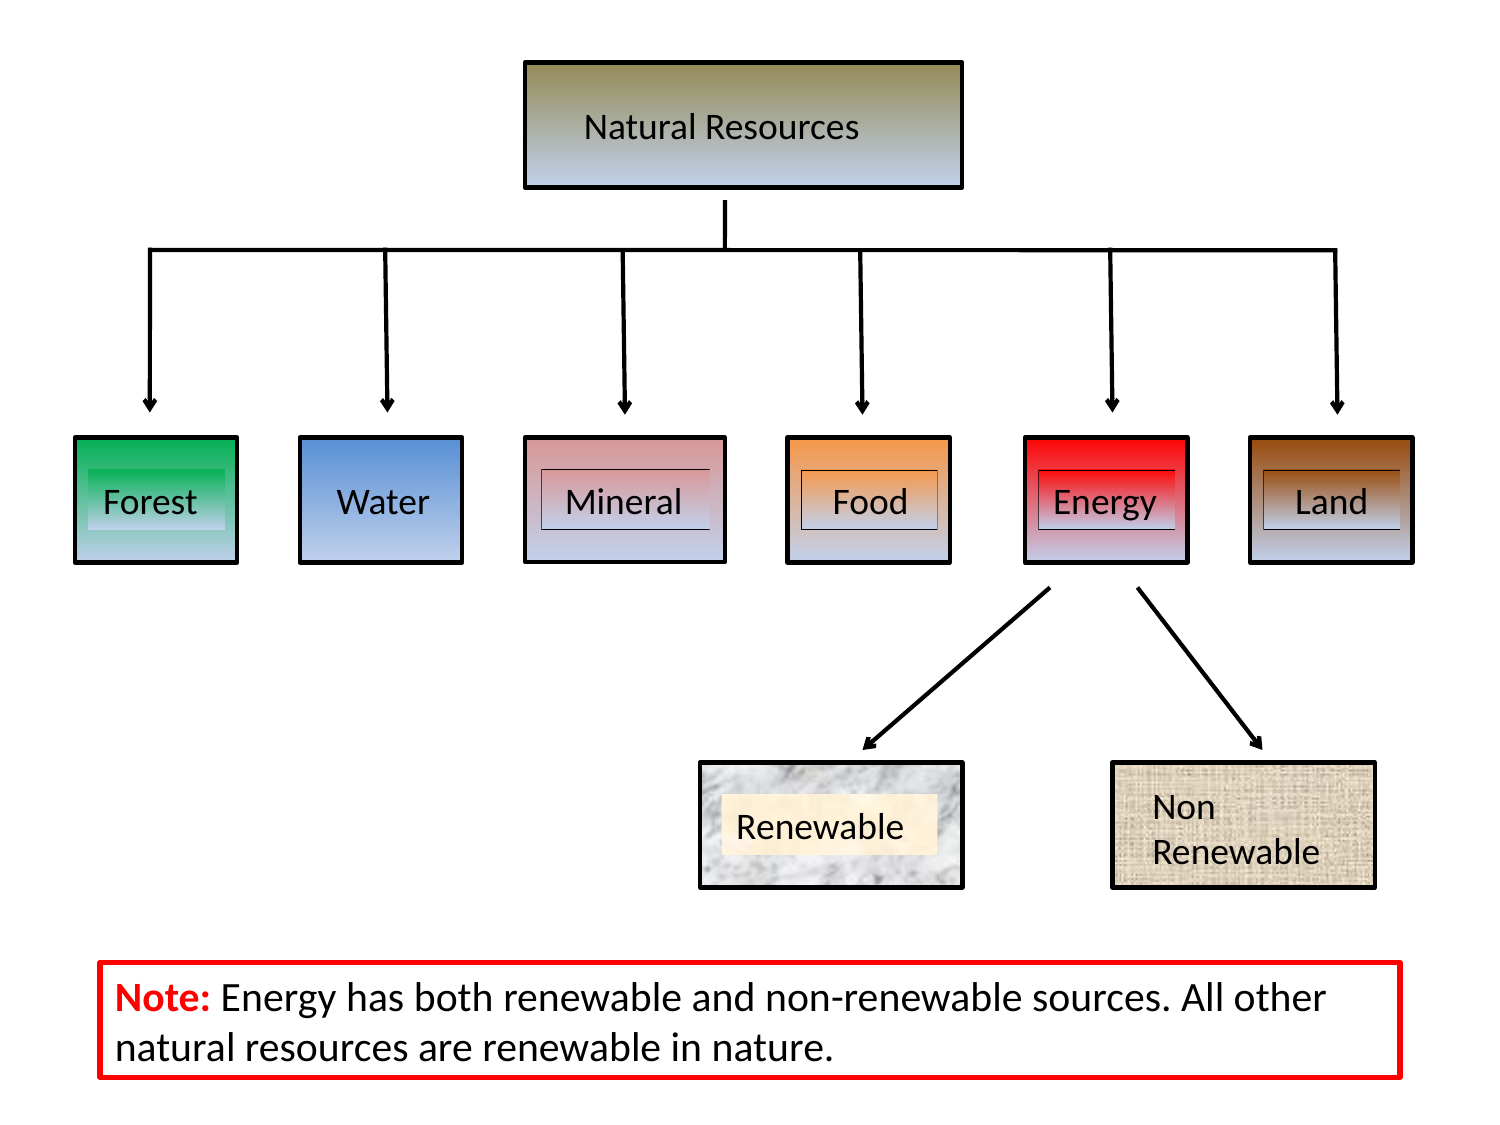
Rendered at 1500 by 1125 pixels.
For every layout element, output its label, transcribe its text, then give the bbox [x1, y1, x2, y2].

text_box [303, 328, 469, 332]
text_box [699, 762, 963, 888]
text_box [1253, 330, 1419, 334]
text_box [1249, 437, 1413, 563]
text_box Note: Energy has both renewable and non-renewable sources. All other natural resources are renewable in nature. [99, 962, 1400, 1078]
text_box [1110, 760, 1377, 890]
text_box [778, 330, 944, 334]
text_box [524, 437, 726, 562]
text_box Non Renewable [1137, 774, 1359, 880]
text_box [1024, 437, 1188, 563]
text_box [524, 62, 963, 188]
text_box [541, 330, 707, 334]
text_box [787, 437, 951, 563]
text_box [299, 437, 463, 563]
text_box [1028, 328, 1194, 332]
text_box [1118, 605, 1282, 732]
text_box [74, 437, 238, 563]
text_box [862, 587, 1051, 751]
